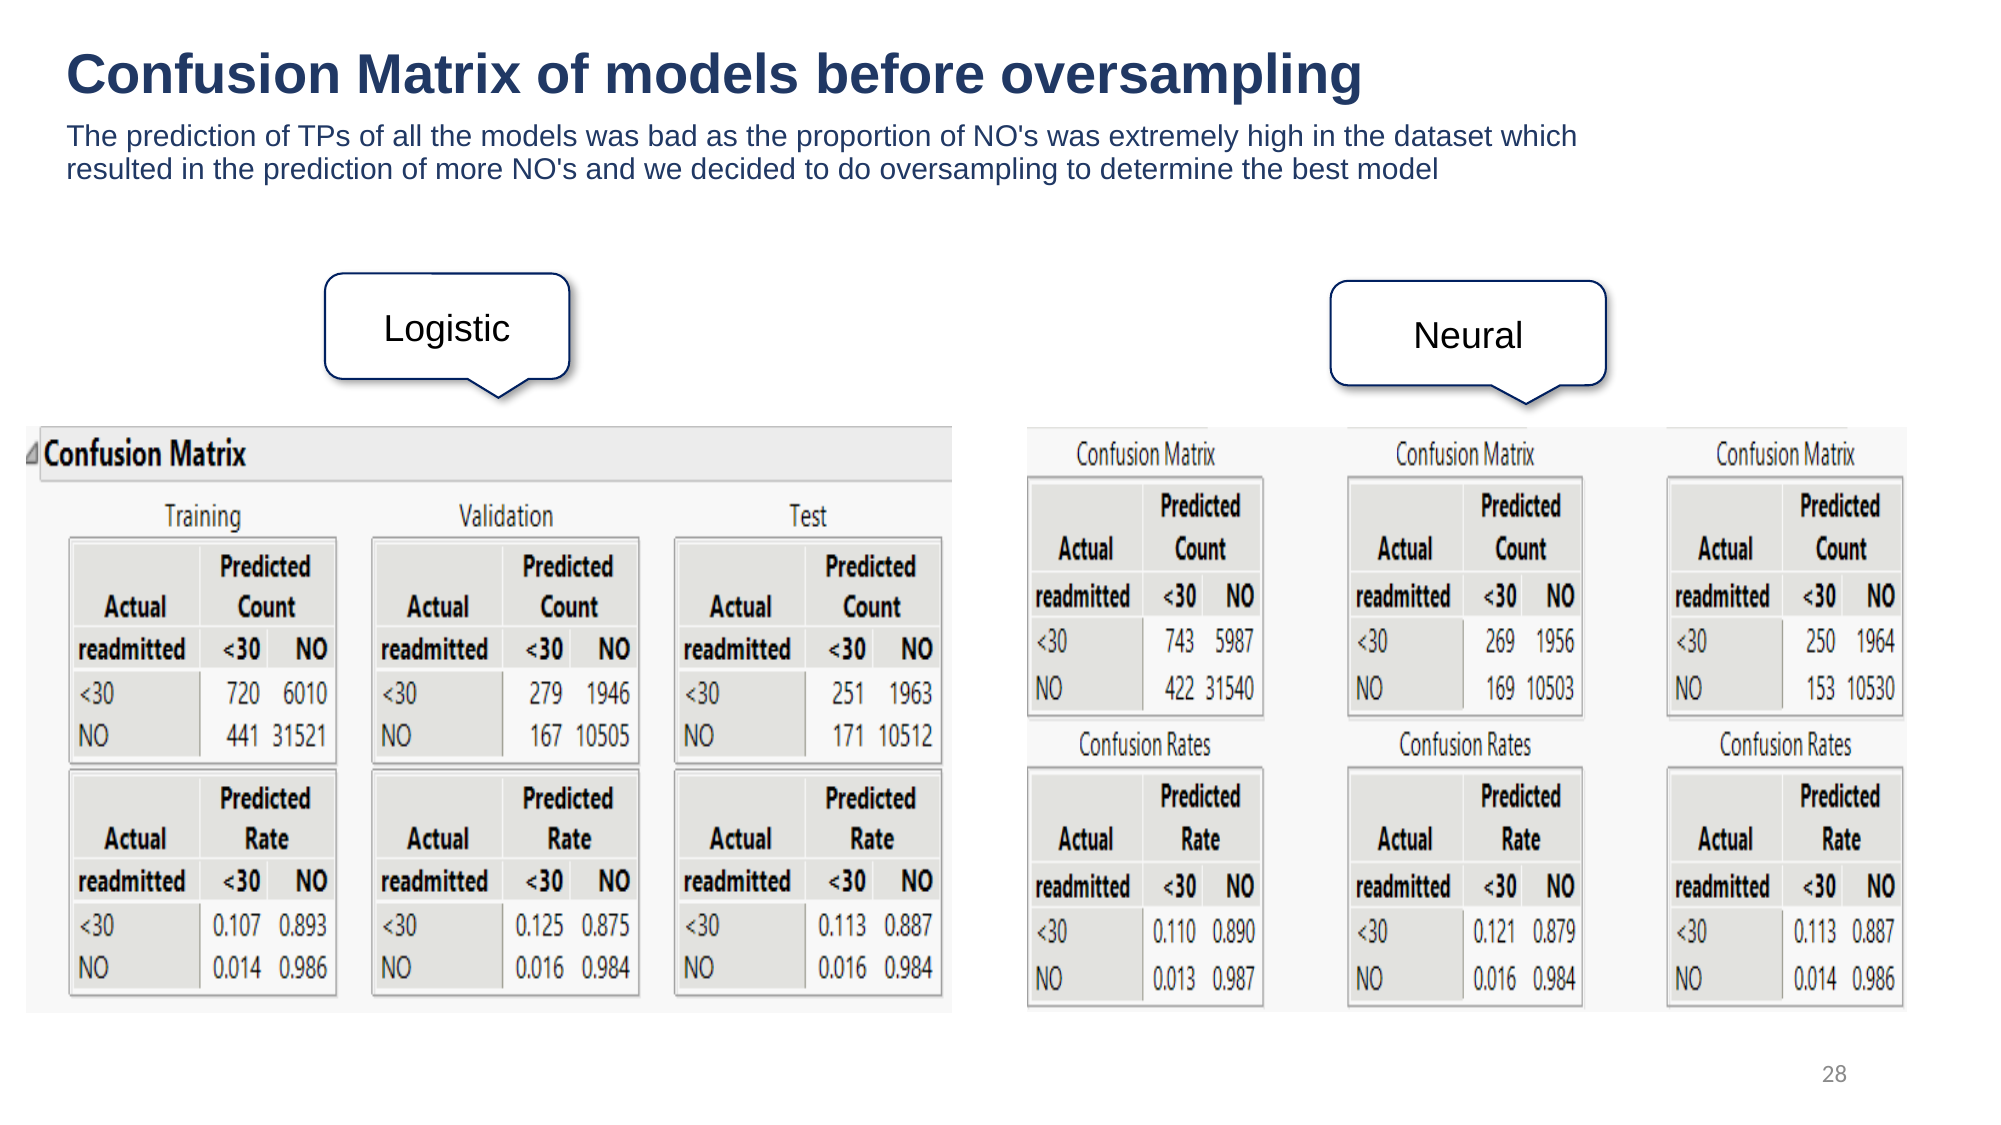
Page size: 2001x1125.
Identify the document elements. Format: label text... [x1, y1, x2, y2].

picture [1027, 427, 1907, 1012]
text_box The prediction of TPs of all the models was bad as the proportion of NO's was extremely high in the dataset which resulted in the prediction of more NO's and we decided to do oversampling to determine the best model [51, 113, 1702, 194]
text_box Logistic [323, 272, 571, 400]
text_box Neural [1329, 279, 1607, 406]
title Confusion Matrix of models before oversampling [51, 37, 1702, 113]
slide_number 28 [1412, 1042, 1863, 1103]
picture [26, 426, 952, 1013]
